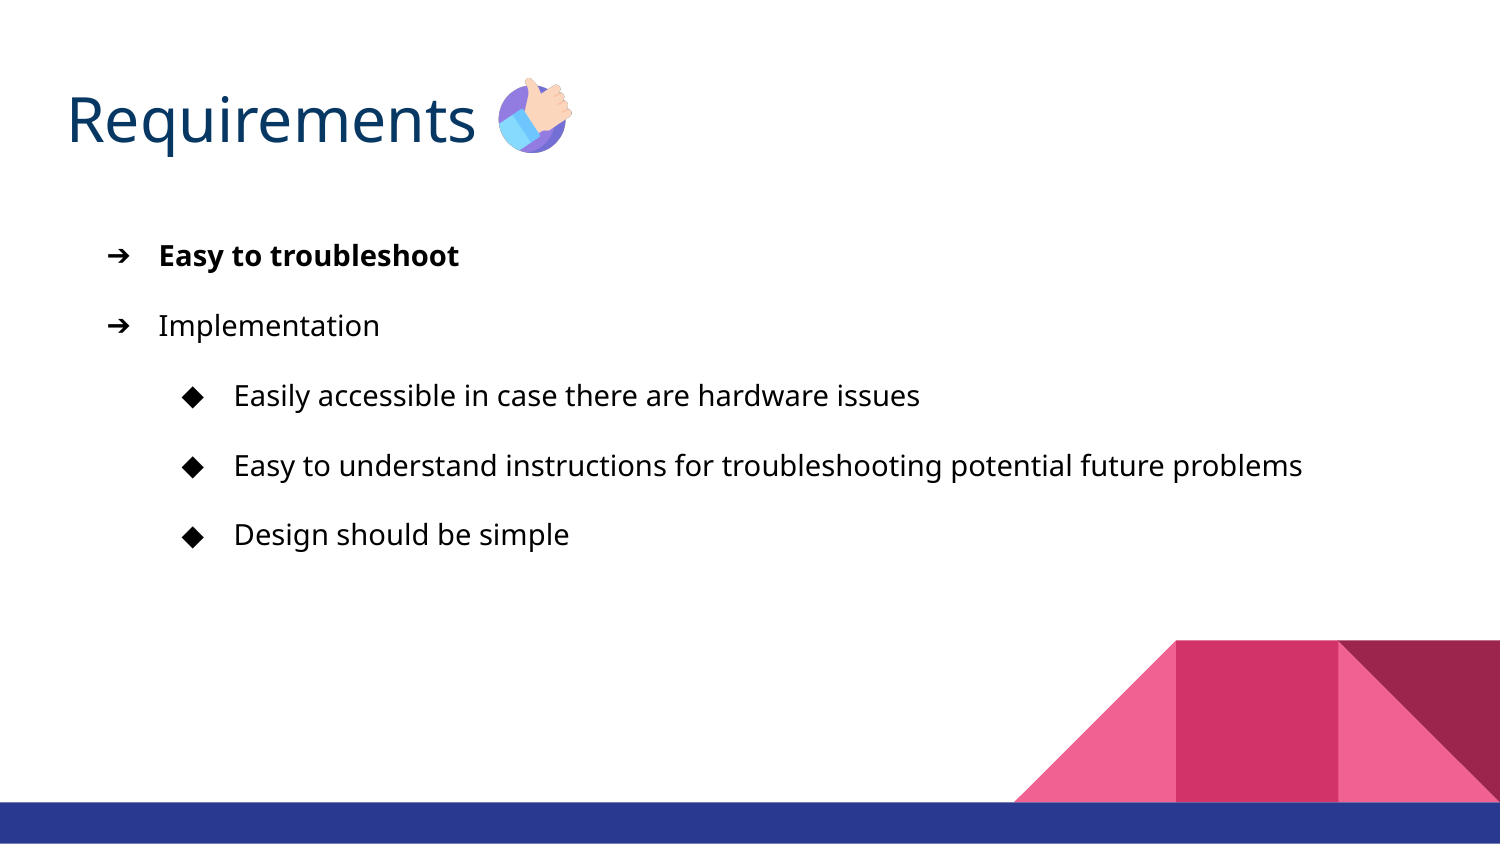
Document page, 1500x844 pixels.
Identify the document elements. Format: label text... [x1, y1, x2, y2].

title Requirements [51, 65, 1449, 166]
picture [498, 78, 573, 153]
list Easy to troubleshoot Implementation Easily accessible in case there are hardware issues Easy to understand instructions for troubleshooting potential future problems Design should be simple [68, 187, 1330, 657]
